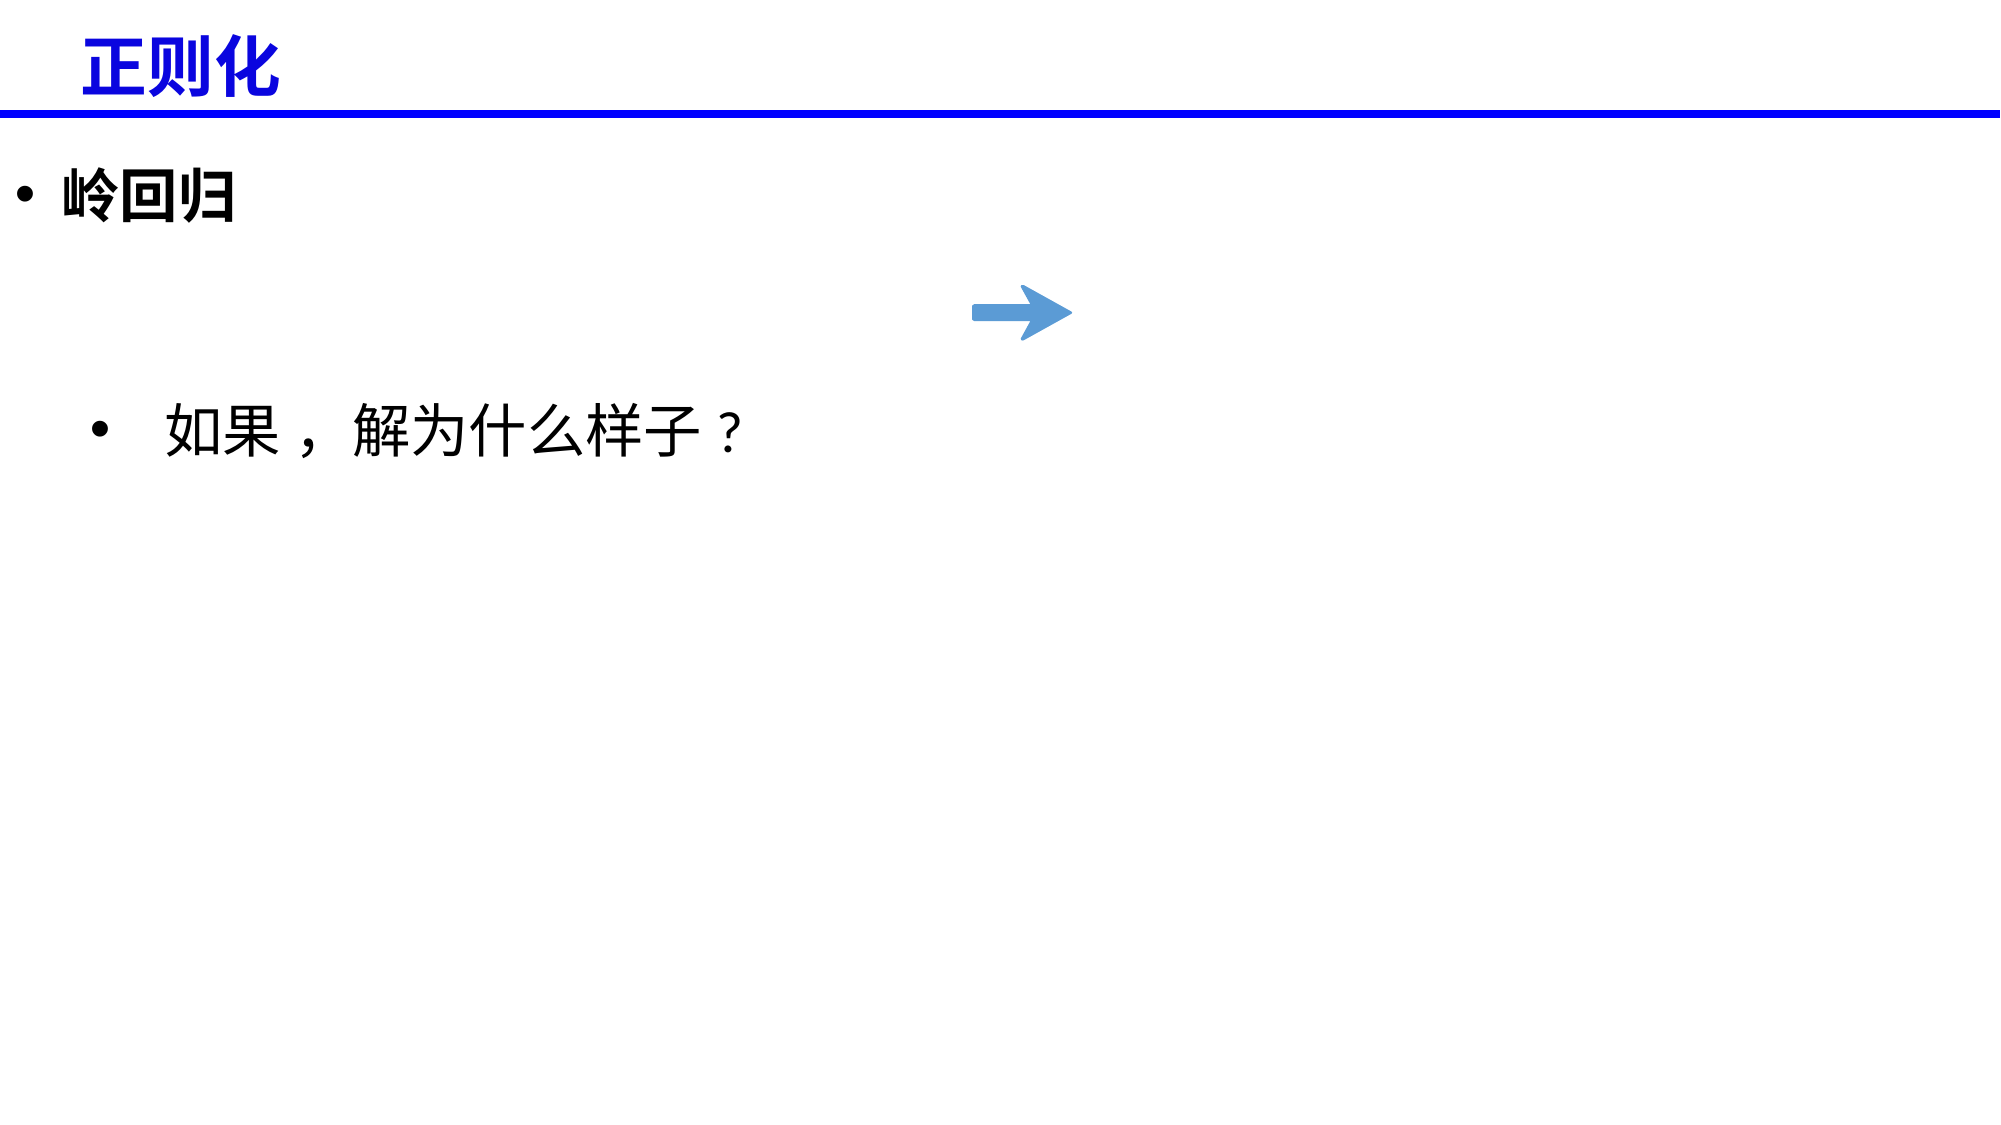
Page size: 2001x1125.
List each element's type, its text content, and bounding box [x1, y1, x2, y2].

text_box 正则化 [65, 16, 1315, 110]
text_box [971, 284, 1074, 342]
